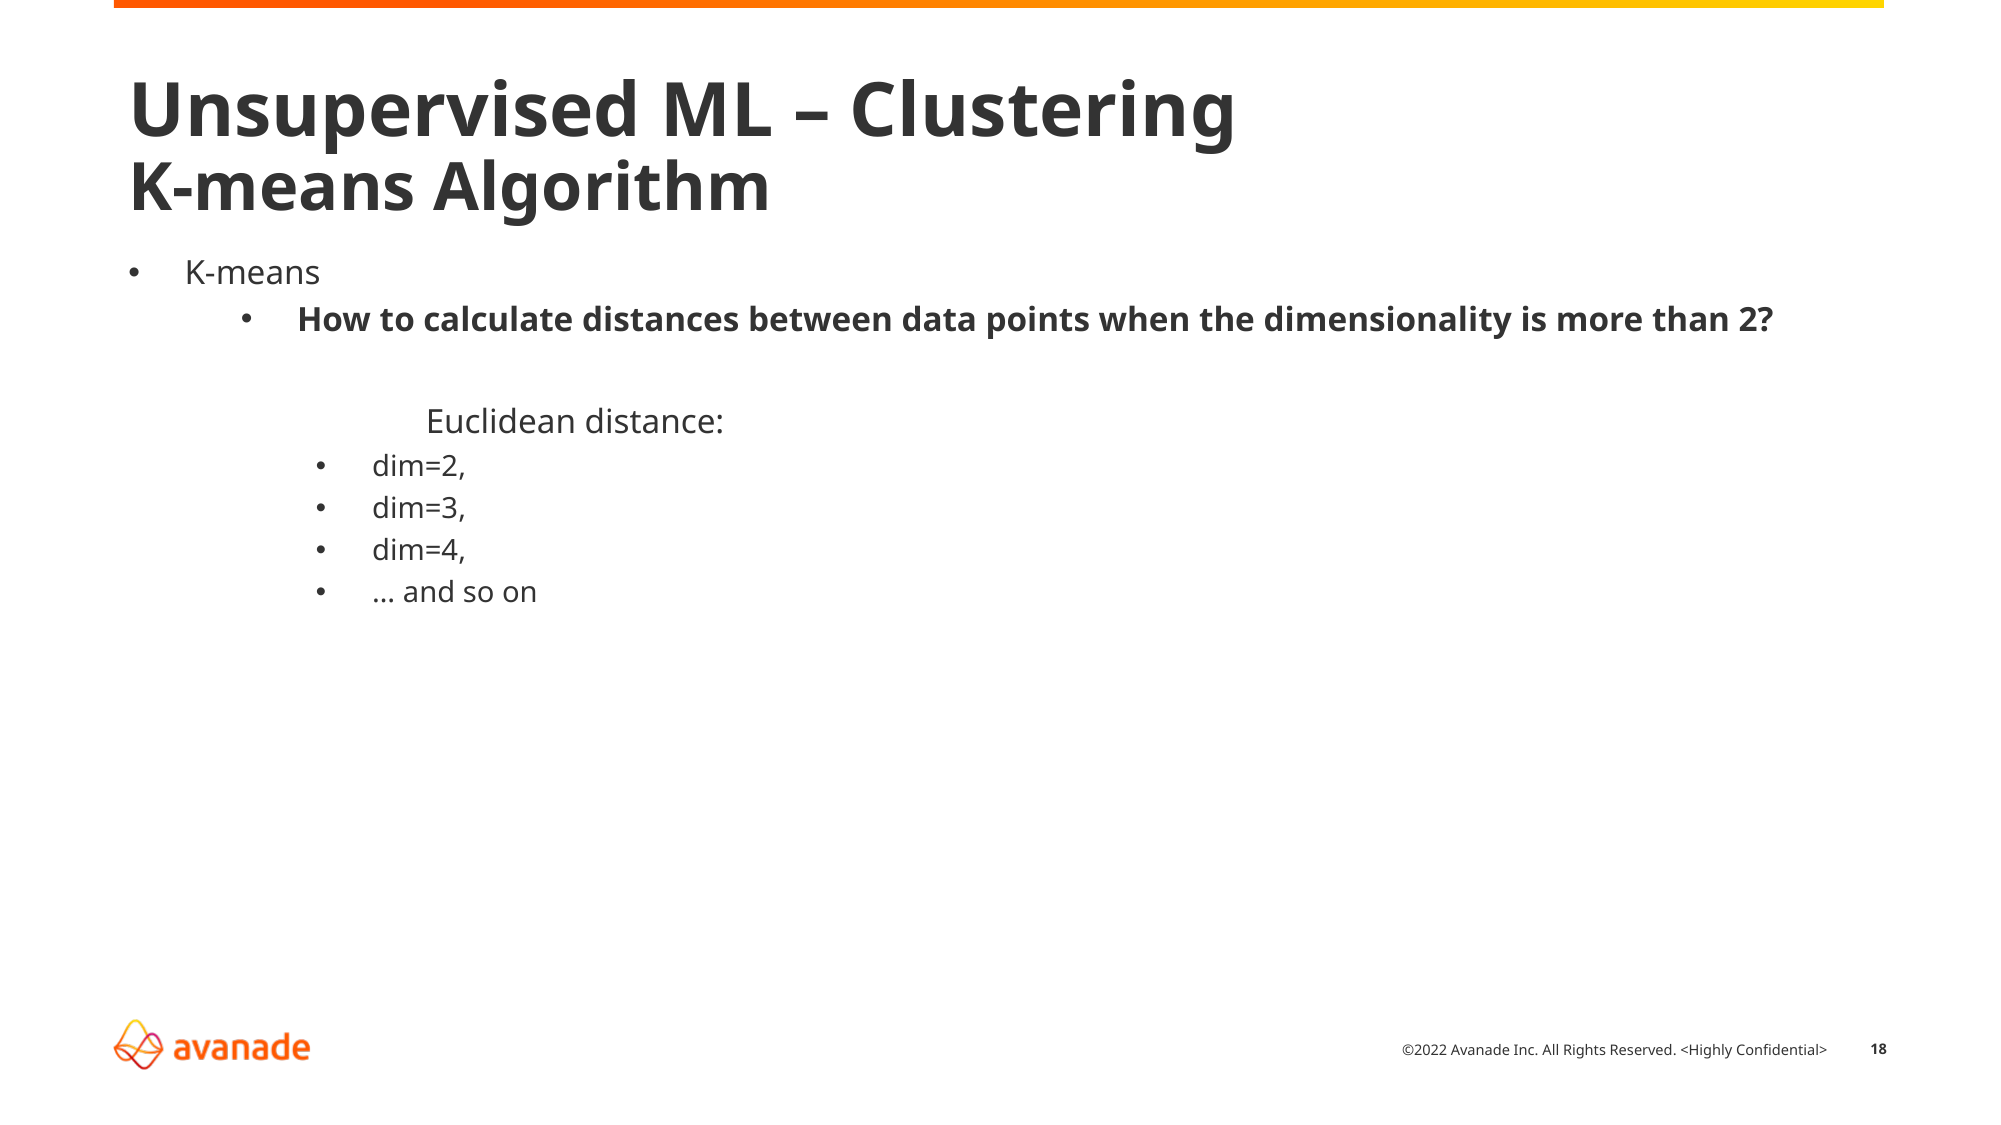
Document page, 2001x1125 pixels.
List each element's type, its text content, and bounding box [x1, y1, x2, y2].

title Unsupervised ML – Clustering K-means Algorithm [113, 64, 1883, 228]
picture [93, 999, 339, 1090]
